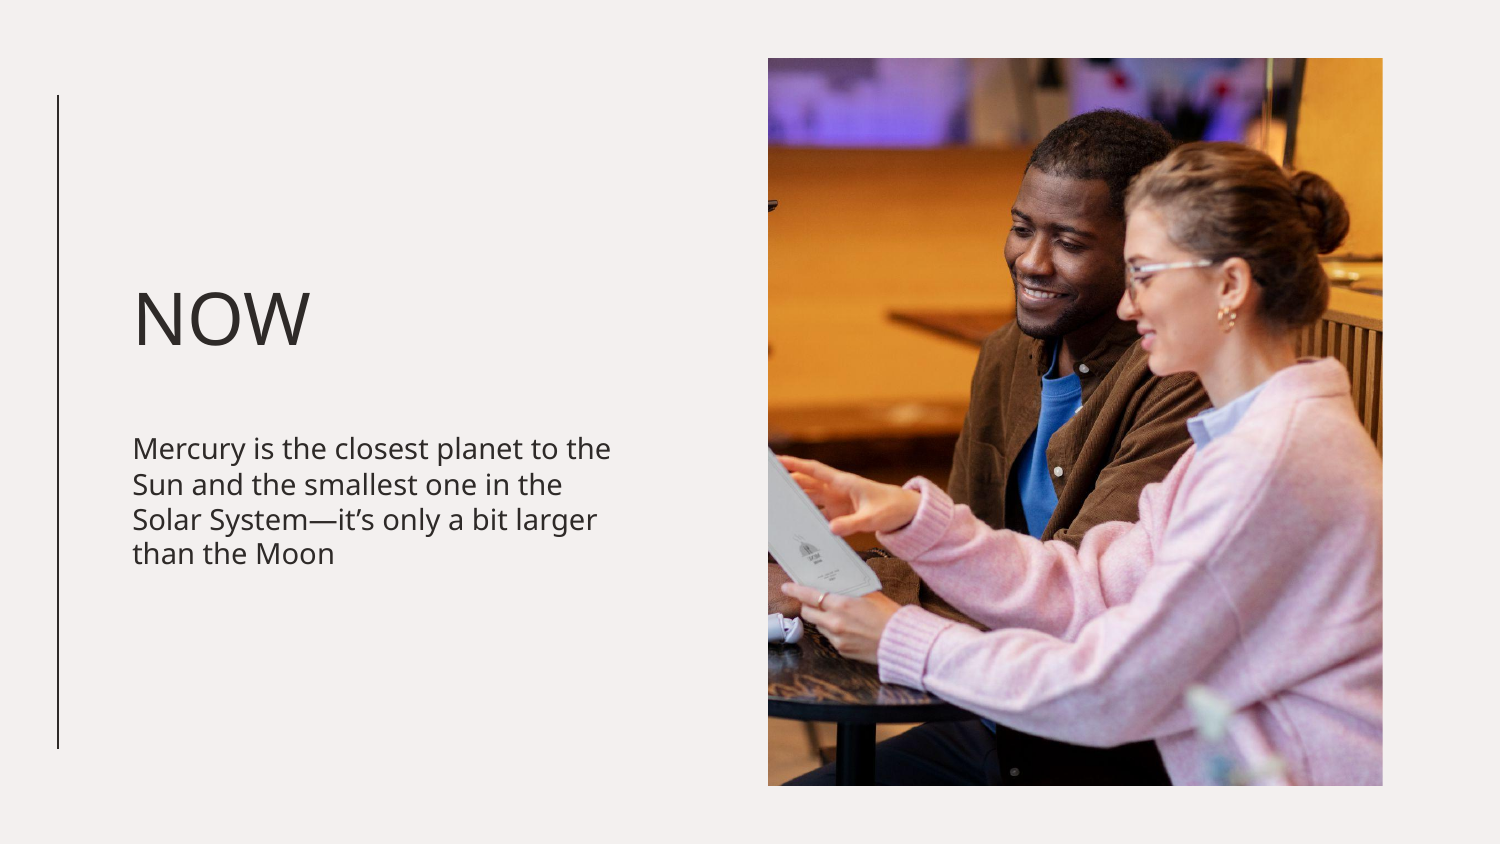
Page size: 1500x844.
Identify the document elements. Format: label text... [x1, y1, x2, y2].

picture [767, 58, 1383, 786]
subtitle Mercury is the closest planet to the Sun and the smallest one in the Solar System—it’s only a bit larger than the Moon [117, 415, 634, 574]
title NOW [117, 269, 634, 364]
